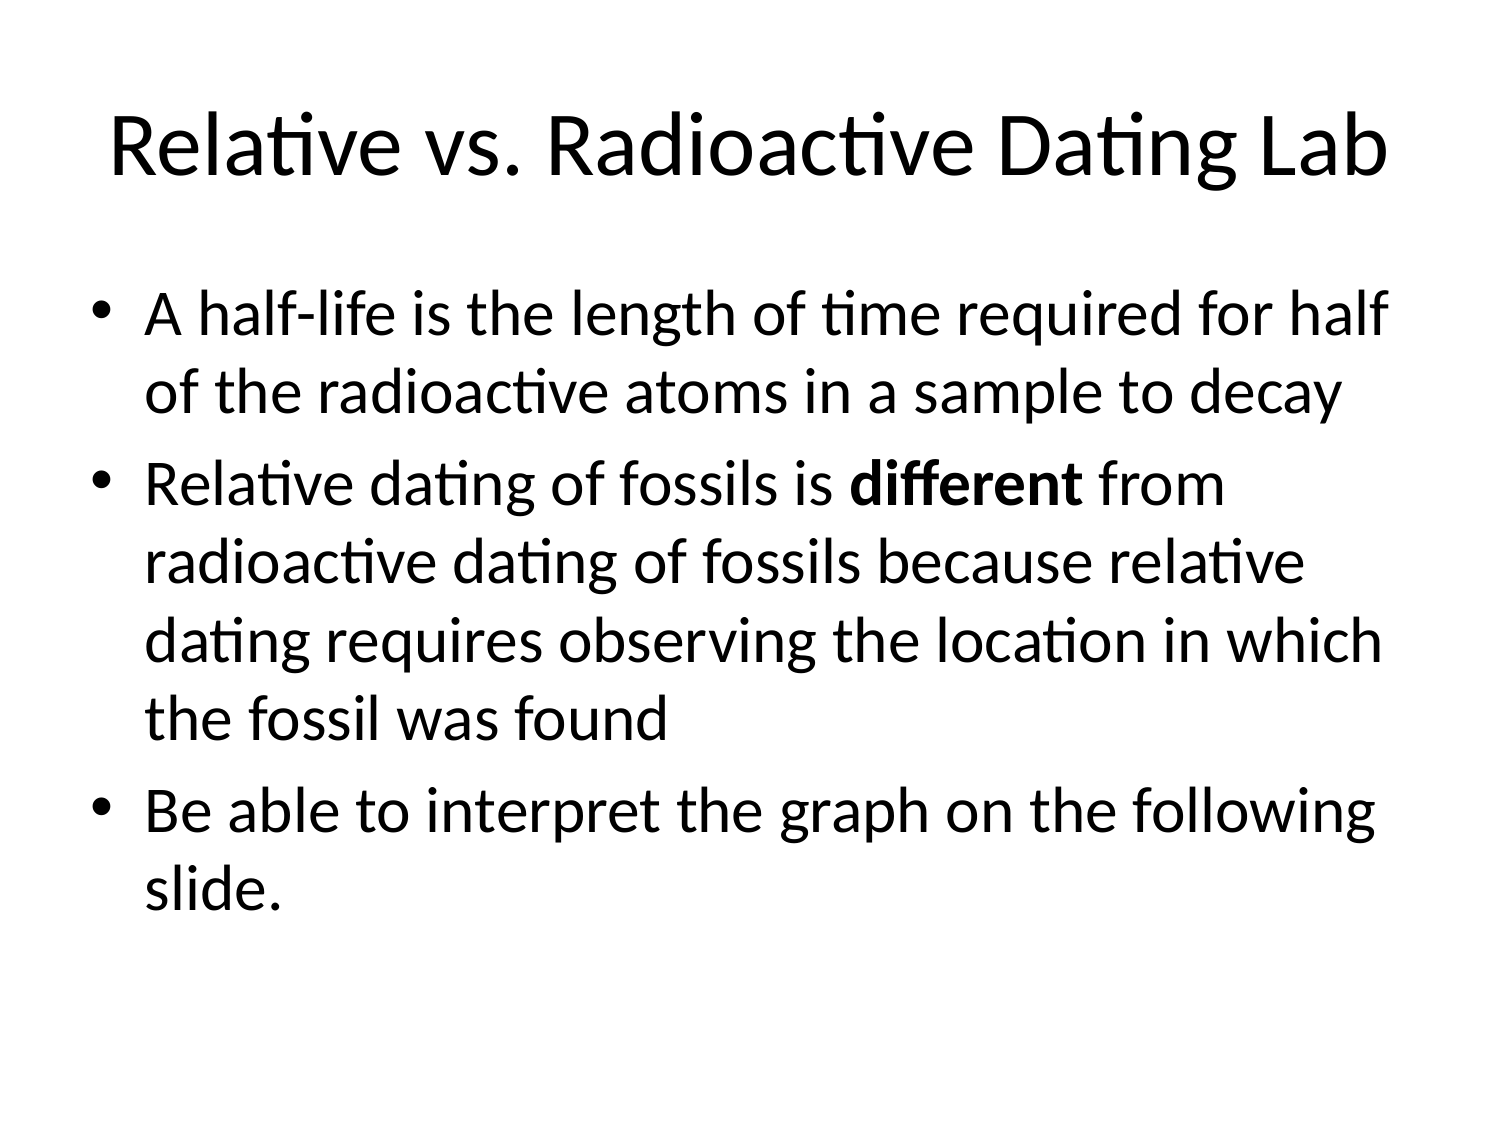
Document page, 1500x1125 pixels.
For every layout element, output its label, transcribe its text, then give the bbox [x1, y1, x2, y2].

list A half-life is the length of time required for half of the radioactive atoms in a sample to decay Relative dating of fossils is different from radioactive dating of fossils because relative dating requires observing the location in which the fossil was found Be able to interpret the graph on the following slide. [75, 262, 1425, 1005]
title Relative vs. Radioactive Dating Lab [75, 45, 1425, 233]
